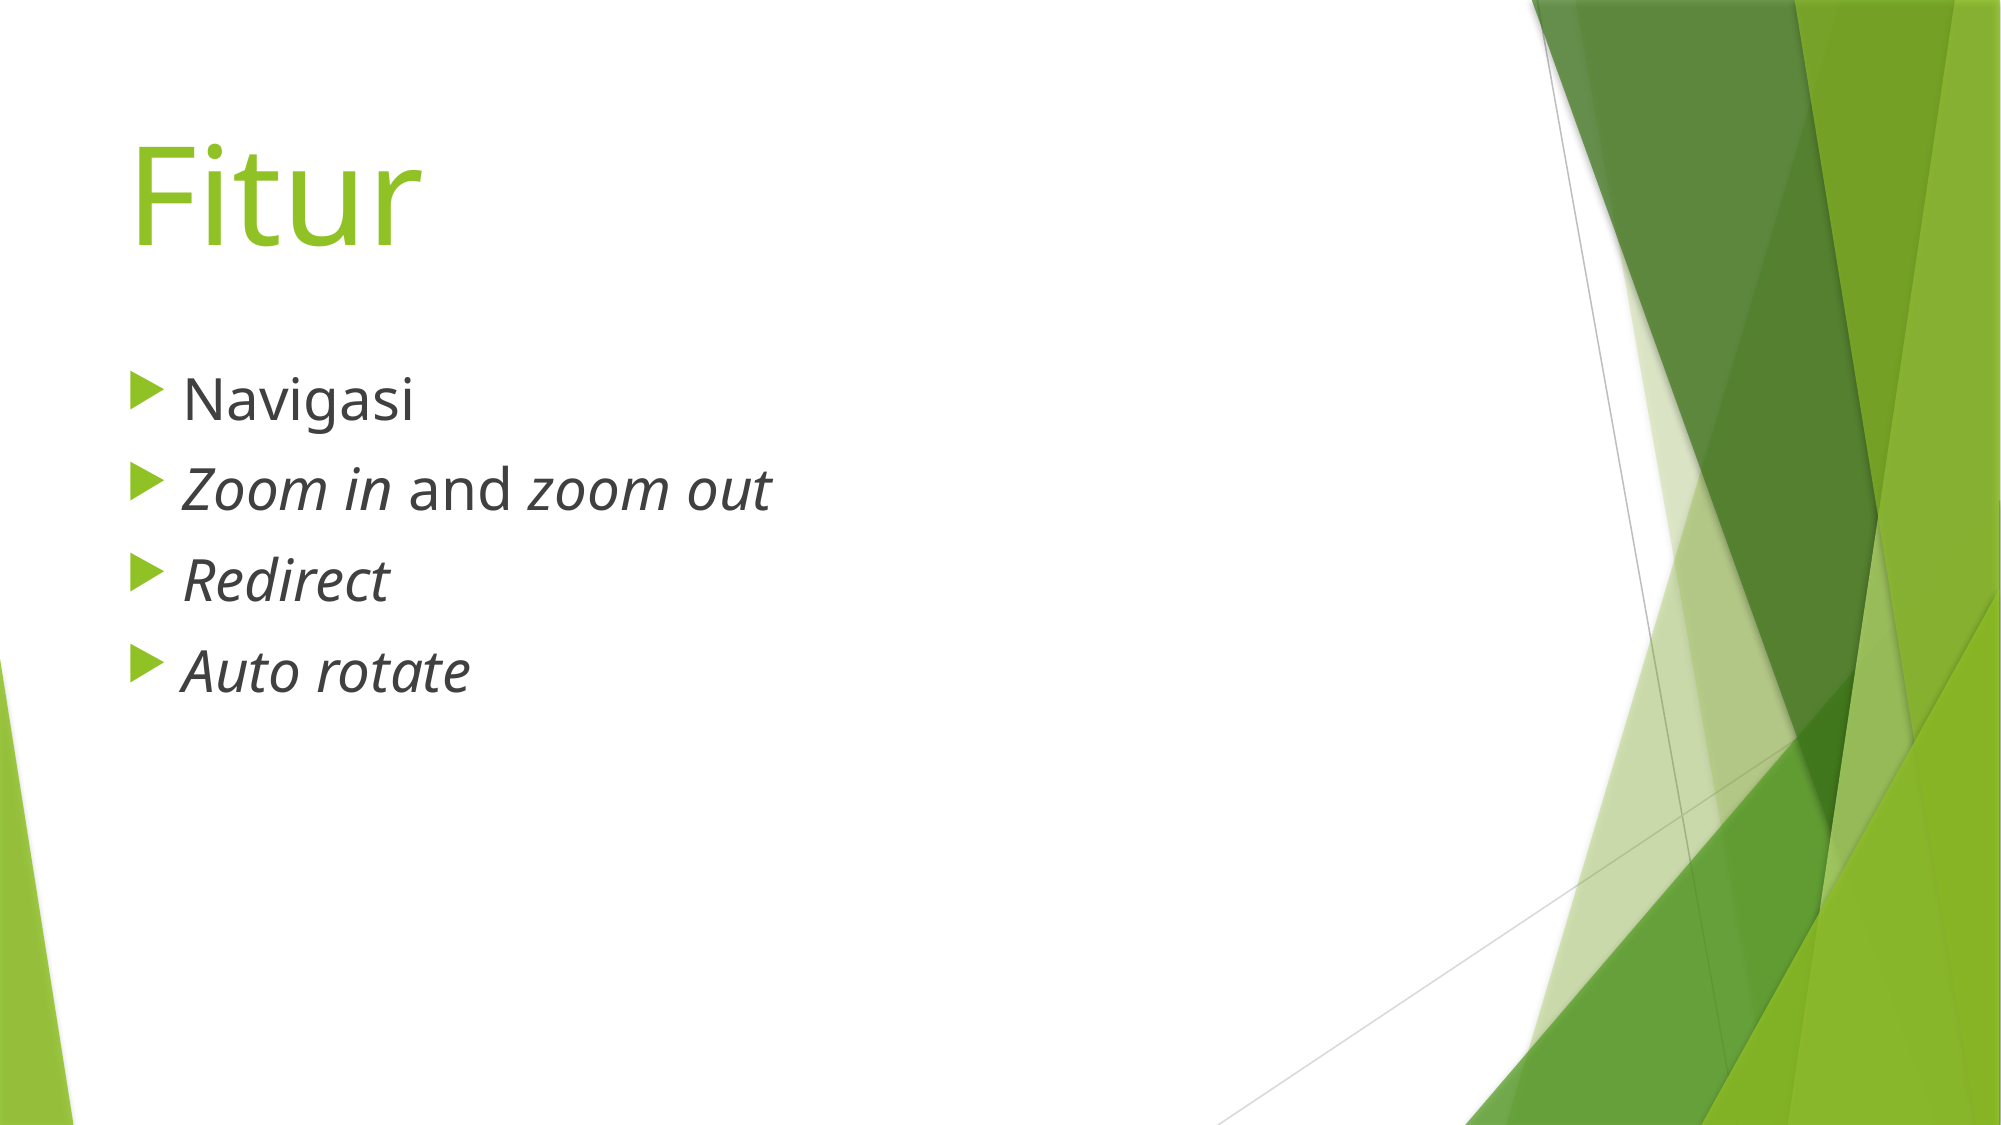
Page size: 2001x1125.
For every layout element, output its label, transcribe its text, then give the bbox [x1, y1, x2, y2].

title Fitur [111, 99, 1522, 317]
list Navigasi Zoom in and zoom out Redirect Auto rotate [111, 354, 1522, 992]
